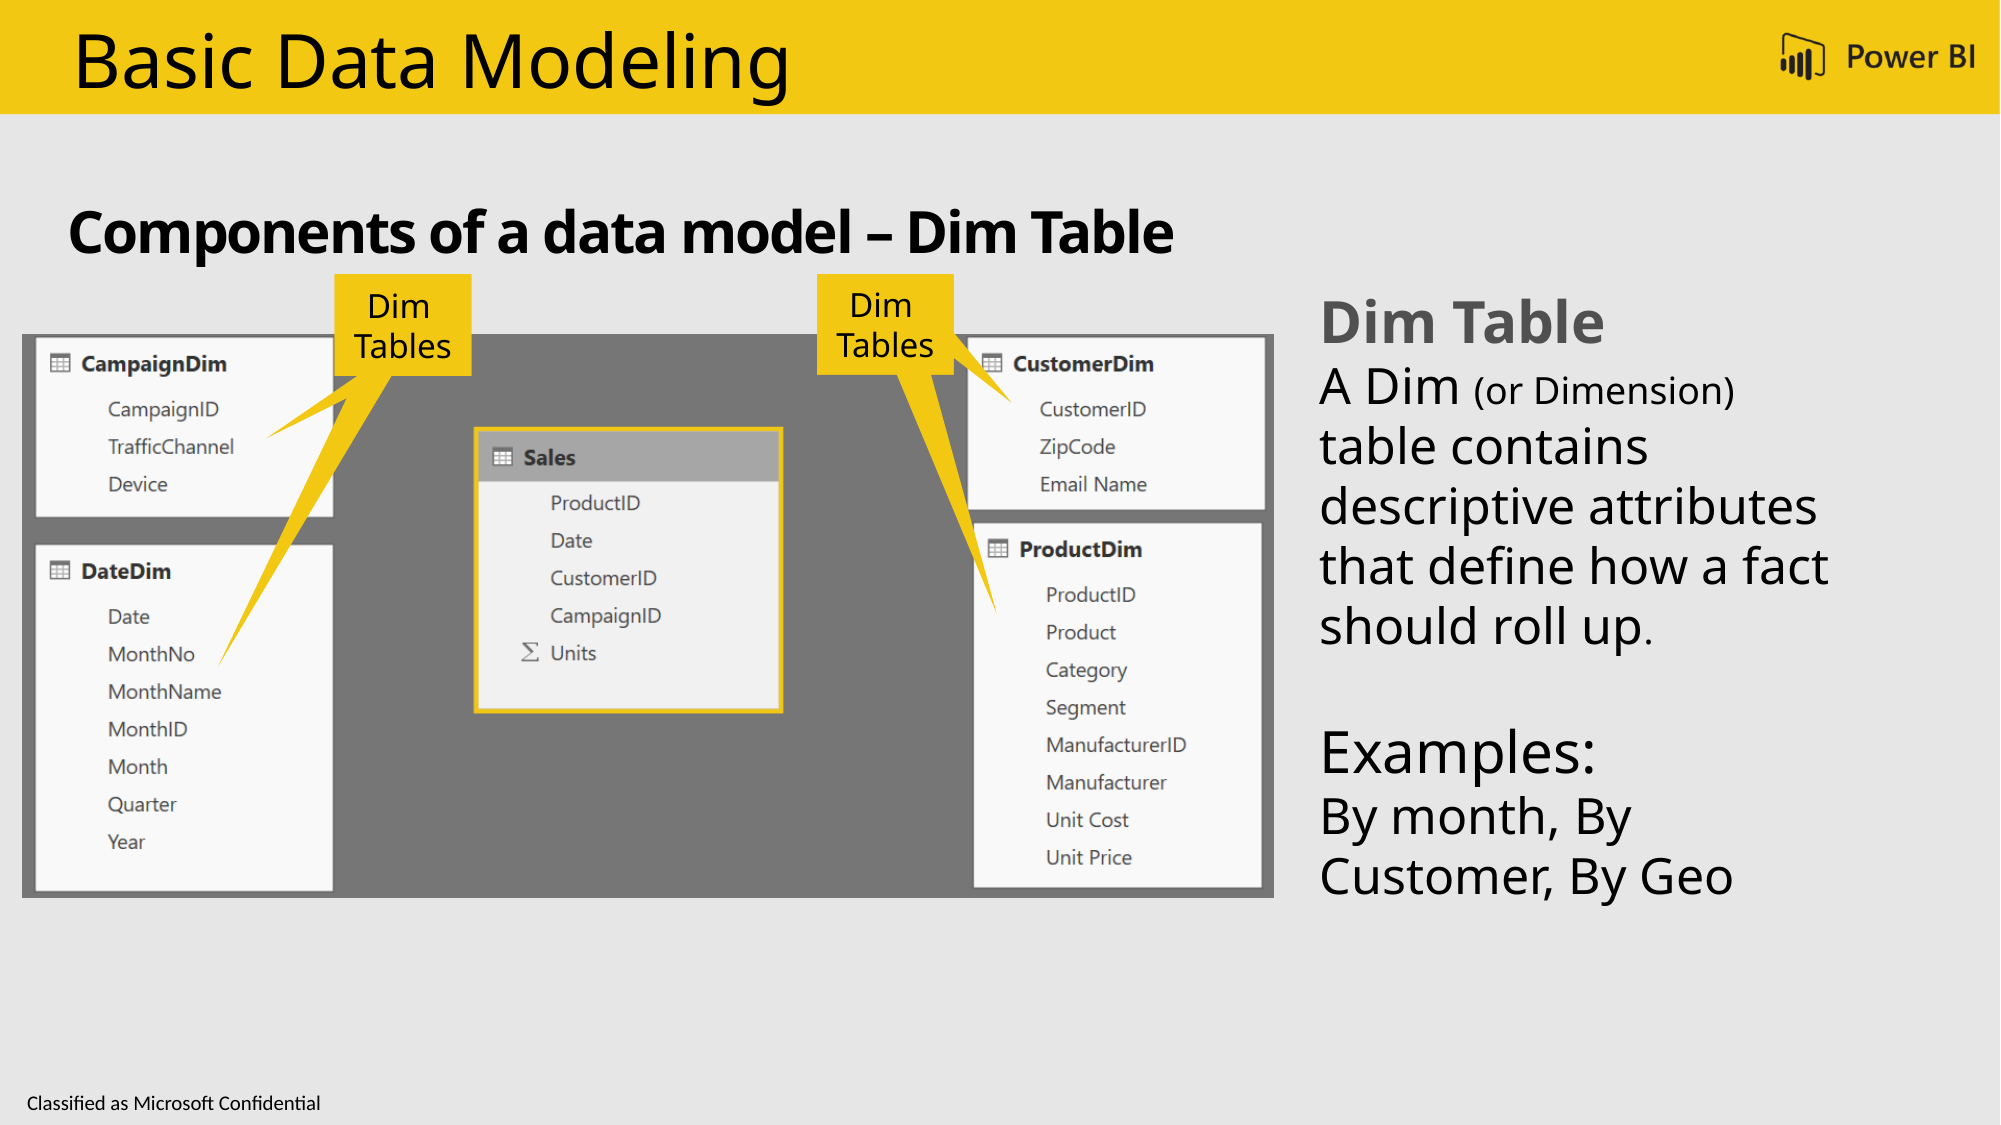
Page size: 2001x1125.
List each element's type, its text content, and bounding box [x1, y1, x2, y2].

text_box Basic Data Modeling [58, 5, 1879, 111]
text_box Dim Tables [816, 273, 955, 334]
text_box [0, 0, 2000, 115]
picture [22, 334, 1274, 899]
title Components of a data model – Dim Table [43, 188, 1956, 275]
text_box Dim Tables [333, 273, 473, 334]
picture [1768, 23, 1985, 91]
text_box Dim Table A Dim (or Dimension) table contains descriptive attributes that define how a fact should roll up. Examples: By month, By Customer, By Geo [1304, 277, 1887, 913]
